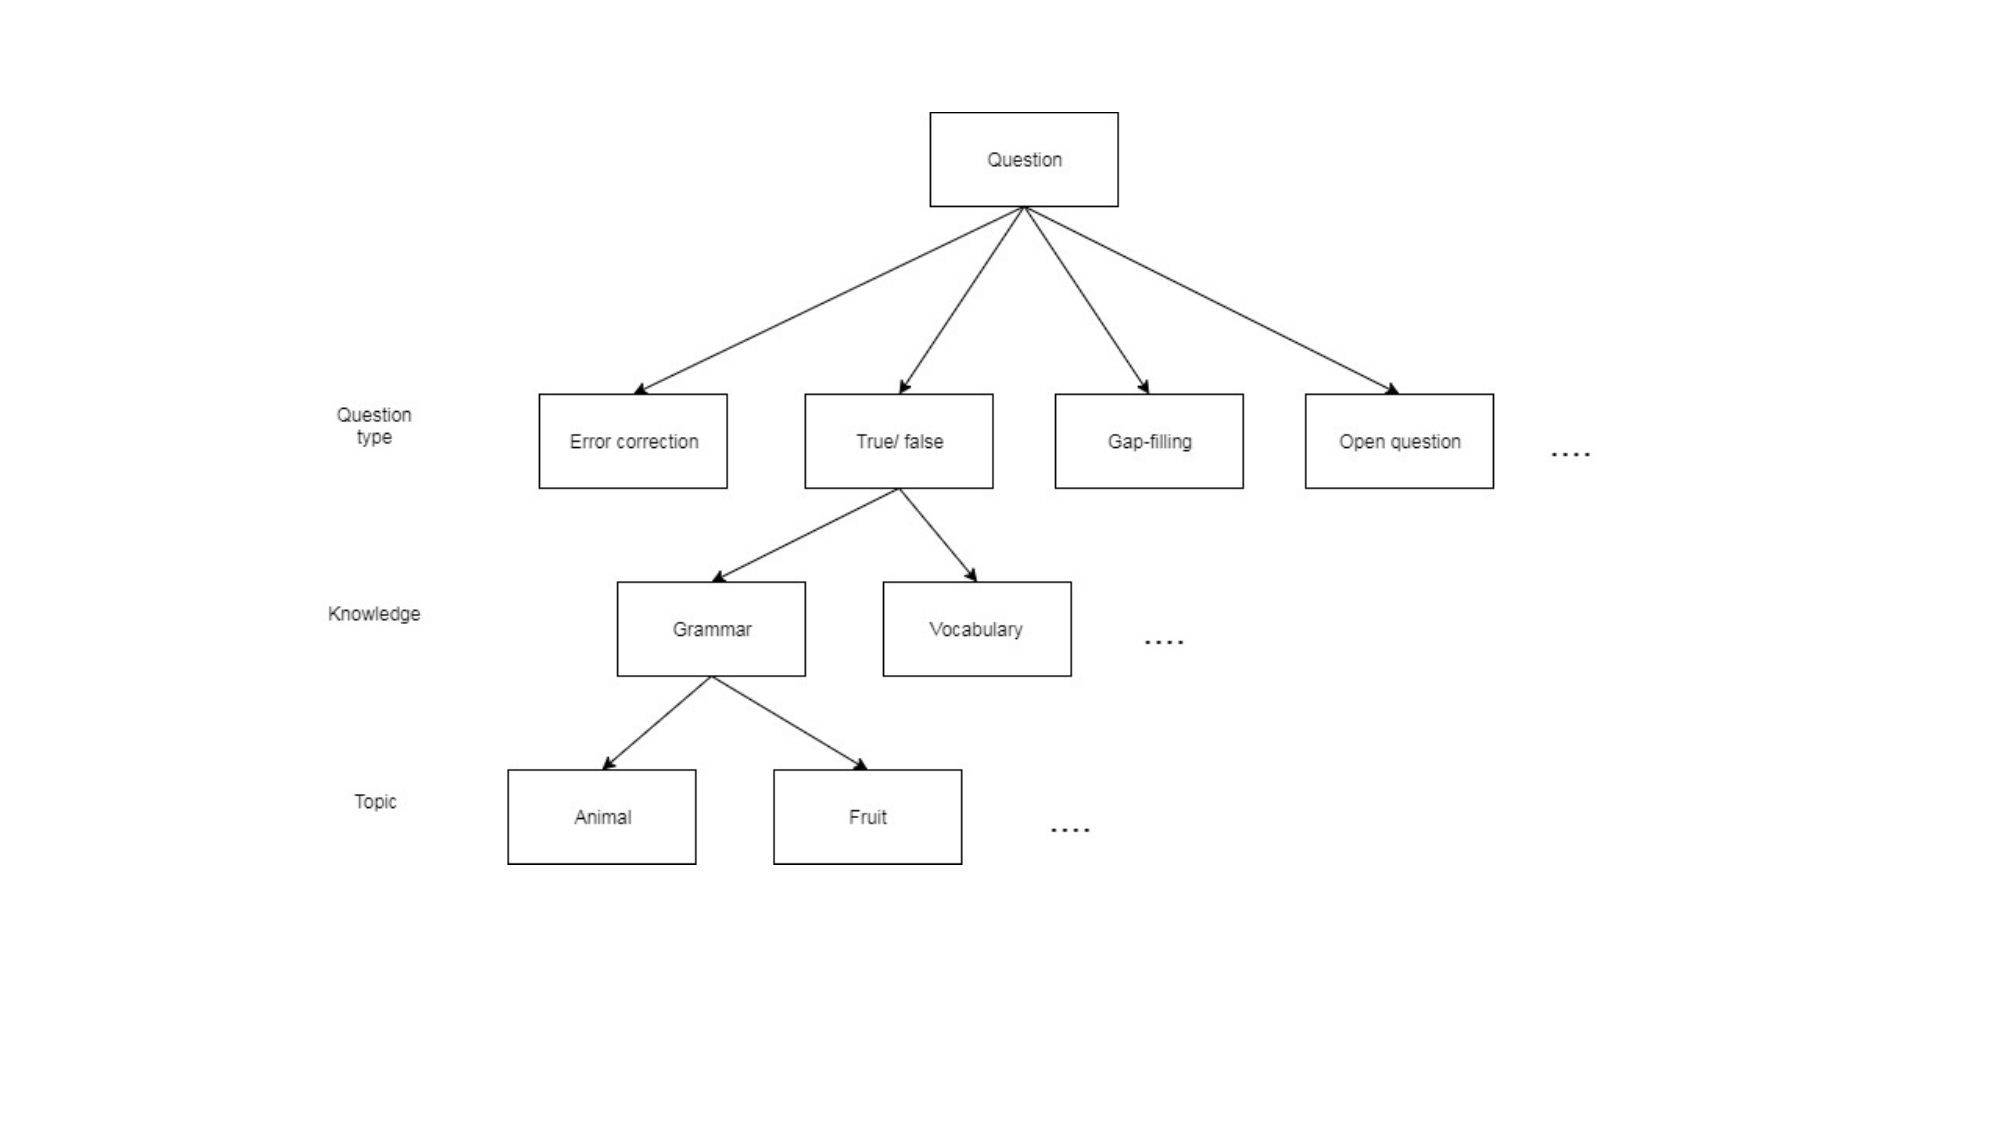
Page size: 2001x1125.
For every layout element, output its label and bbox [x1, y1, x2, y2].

picture [320, 112, 1604, 865]
